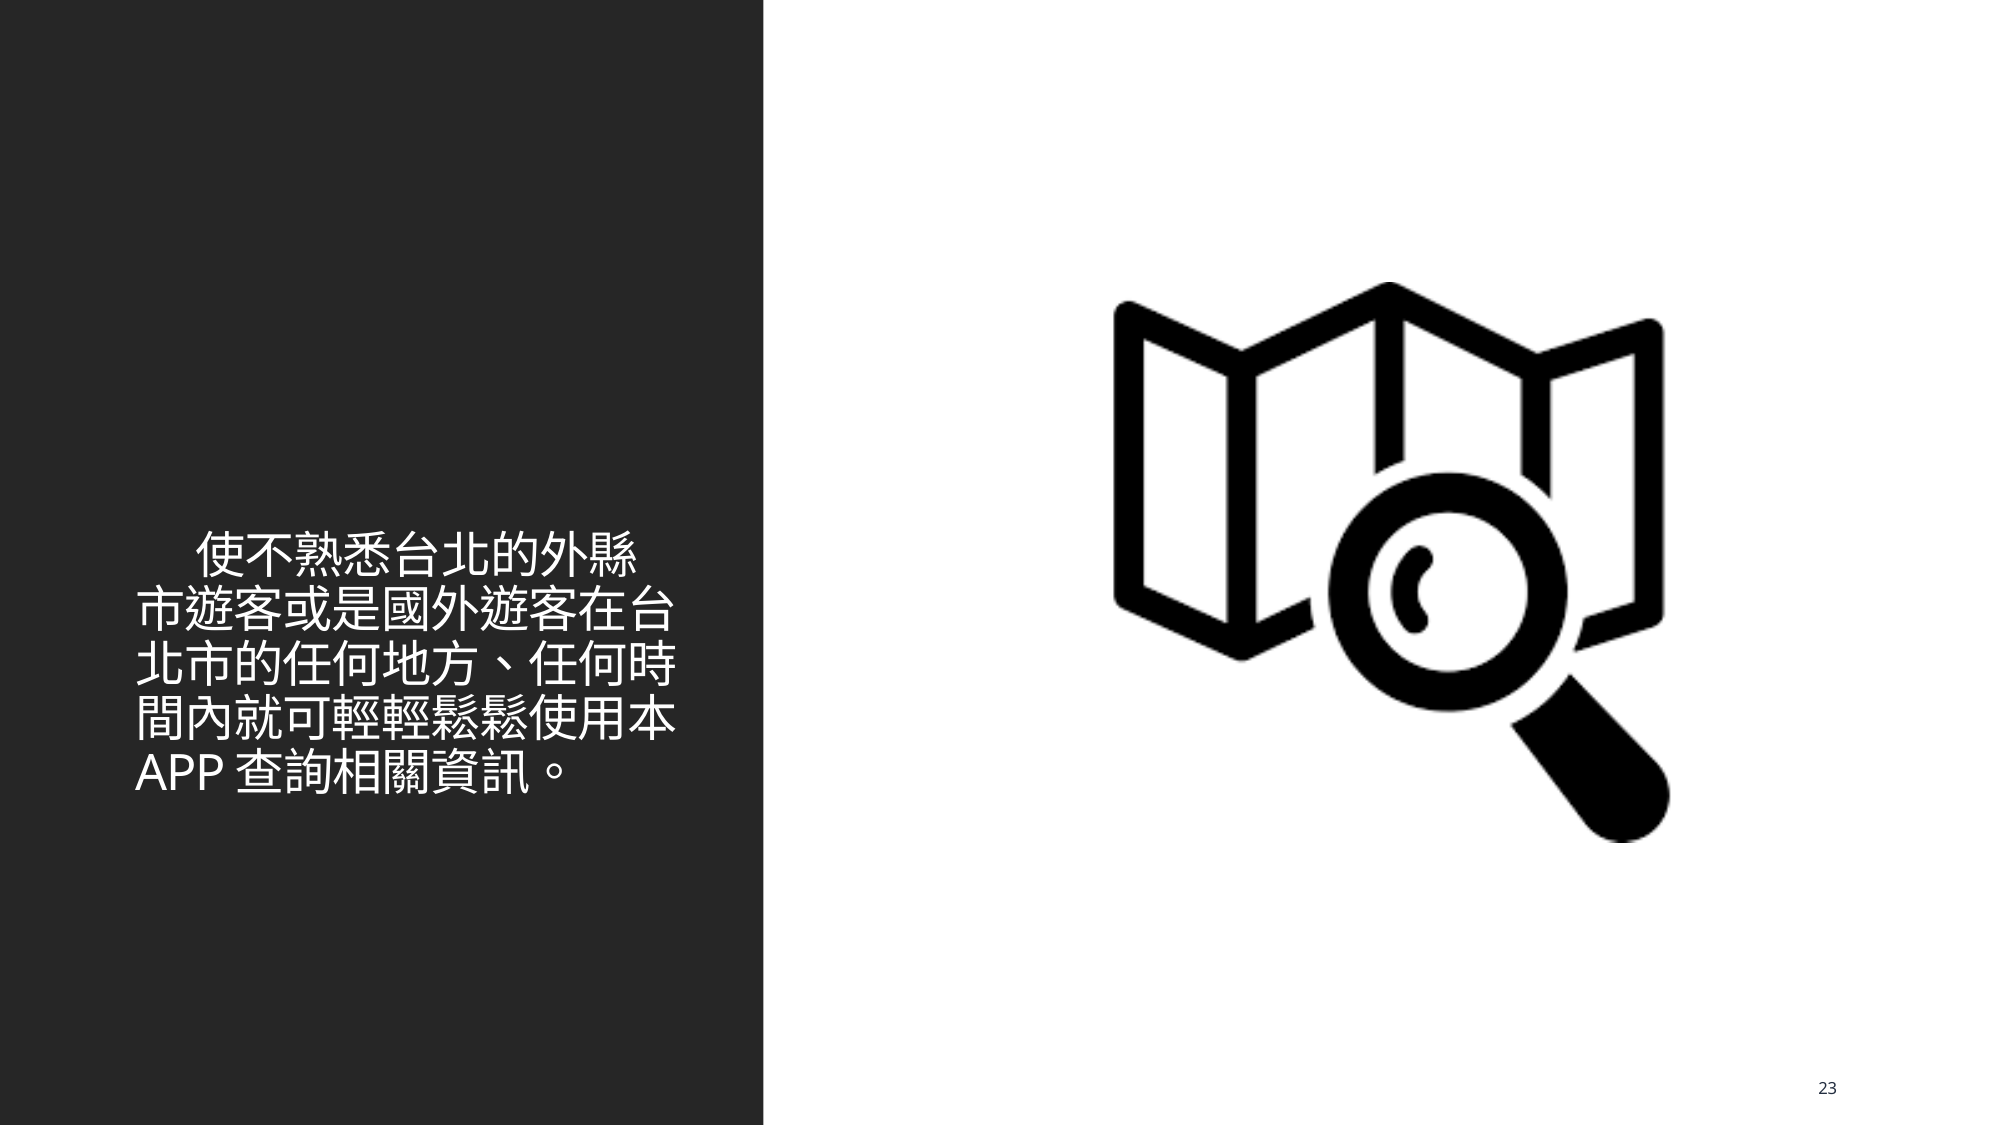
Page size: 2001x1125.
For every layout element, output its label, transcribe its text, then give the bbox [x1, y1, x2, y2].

picture [1112, 282, 1673, 843]
title 使不熟悉台北的外縣市遊客或是國外遊客在台北市的任何地方、任何時間內就可輕輕鬆鬆使用本APP查詢相關資訊。 [120, 465, 698, 809]
slide_number 23 [1803, 1057, 1932, 1118]
